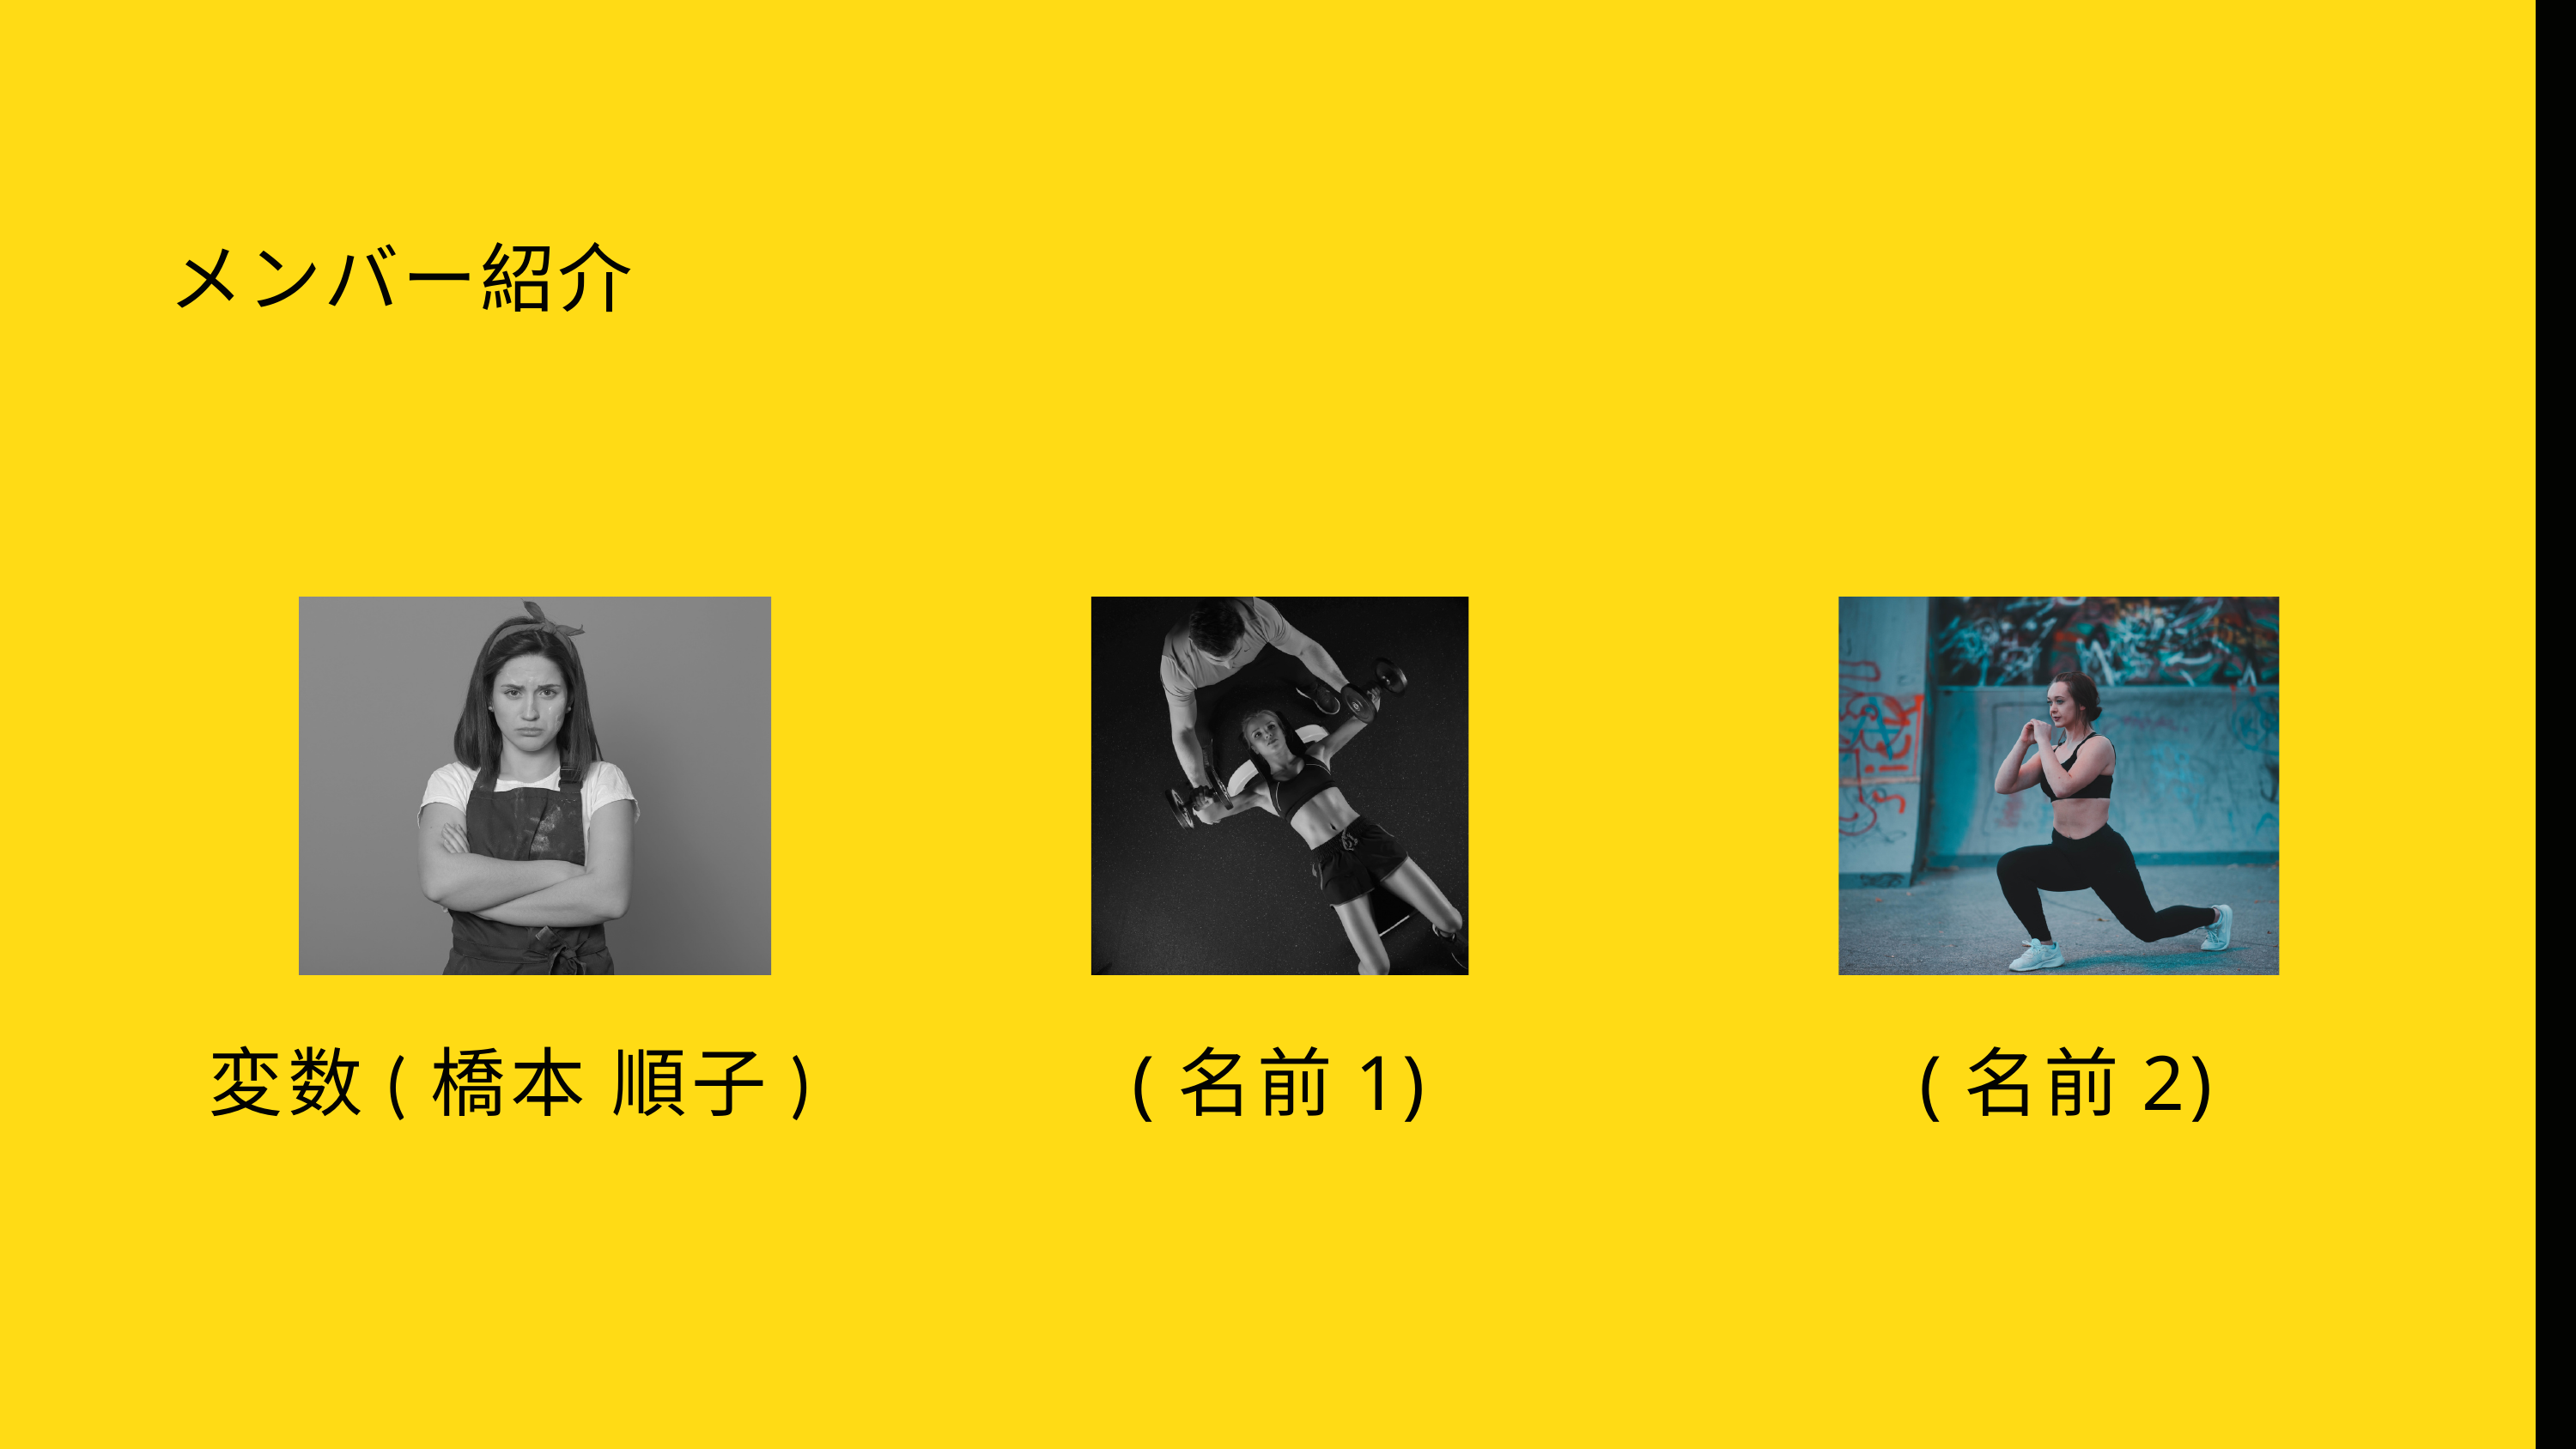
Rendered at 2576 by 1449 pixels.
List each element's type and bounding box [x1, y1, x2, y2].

text_box [913, 597, 1644, 1210]
text_box [168, 30, 2319, 318]
text_box [1700, 597, 2432, 1210]
text_box [2536, 0, 2576, 1449]
text_box [144, 597, 876, 1210]
